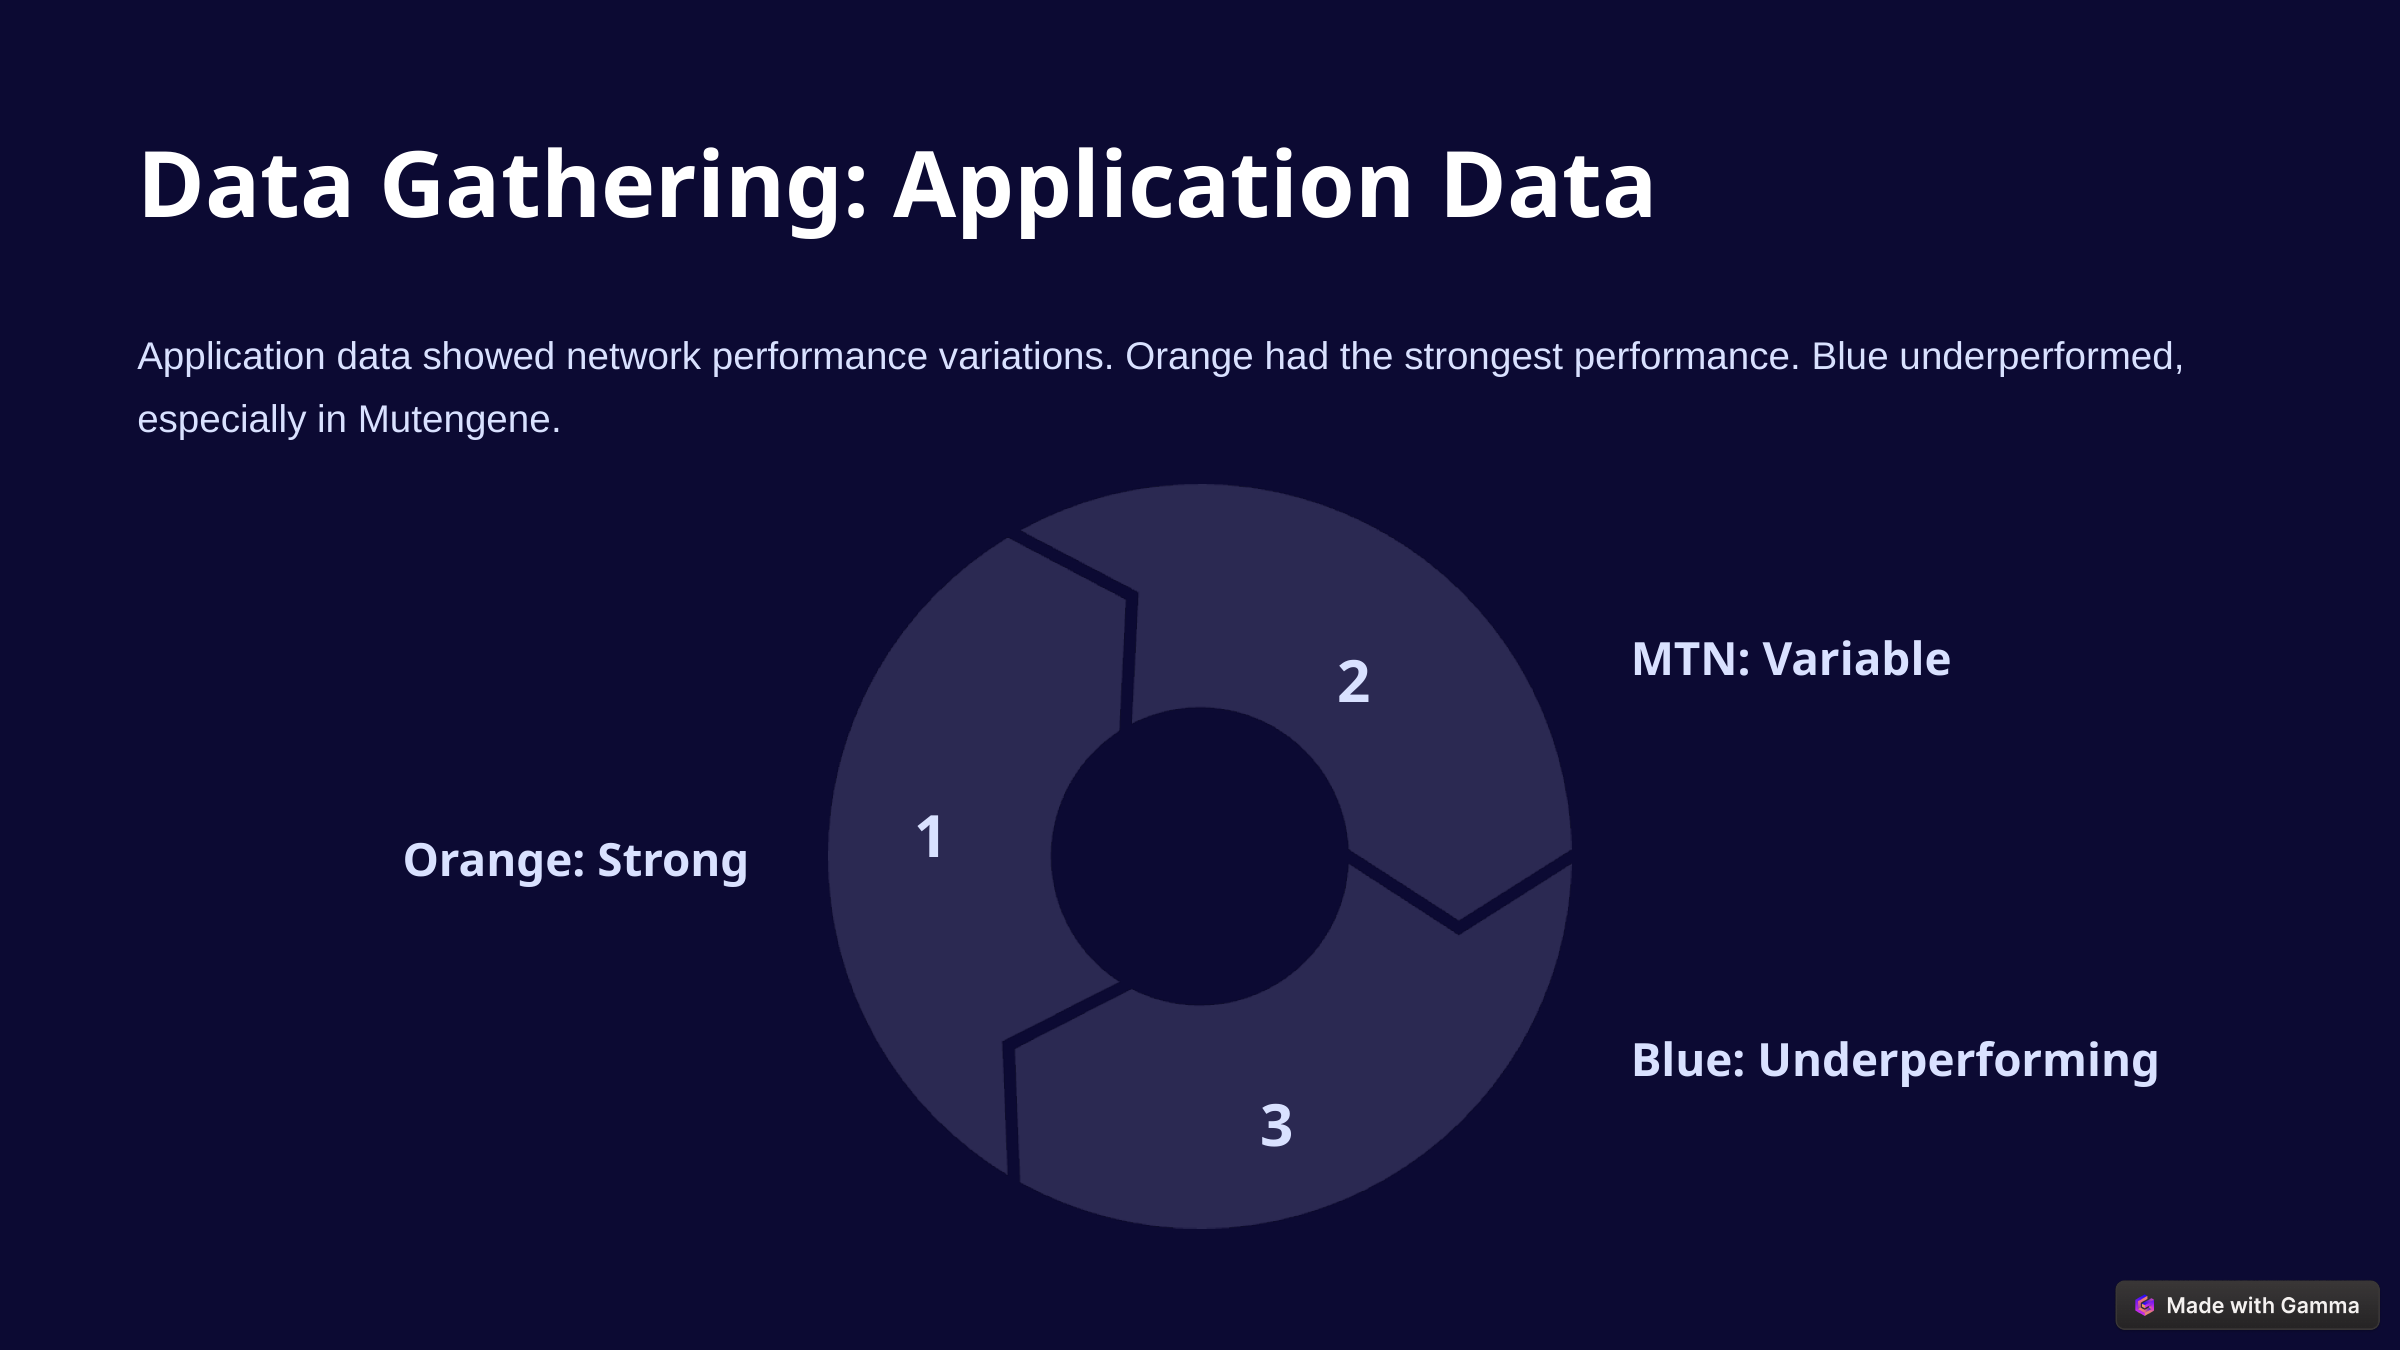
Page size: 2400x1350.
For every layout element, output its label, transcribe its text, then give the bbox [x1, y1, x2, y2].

text_box Application data showed network performance variations. Orange had the strongest performance. Blue underperformed, especially in Mutengene. [137, 315, 2263, 441]
text_box Orange: Strong [287, 828, 750, 886]
picture [828, 484, 1572, 1229]
text_box Blue: Underperforming [1630, 1028, 2207, 1087]
picture [2106, 1271, 2389, 1339]
text_box MTN: Variable [1630, 627, 2093, 685]
text_box Data Gathering: Application Data [137, 121, 1828, 237]
